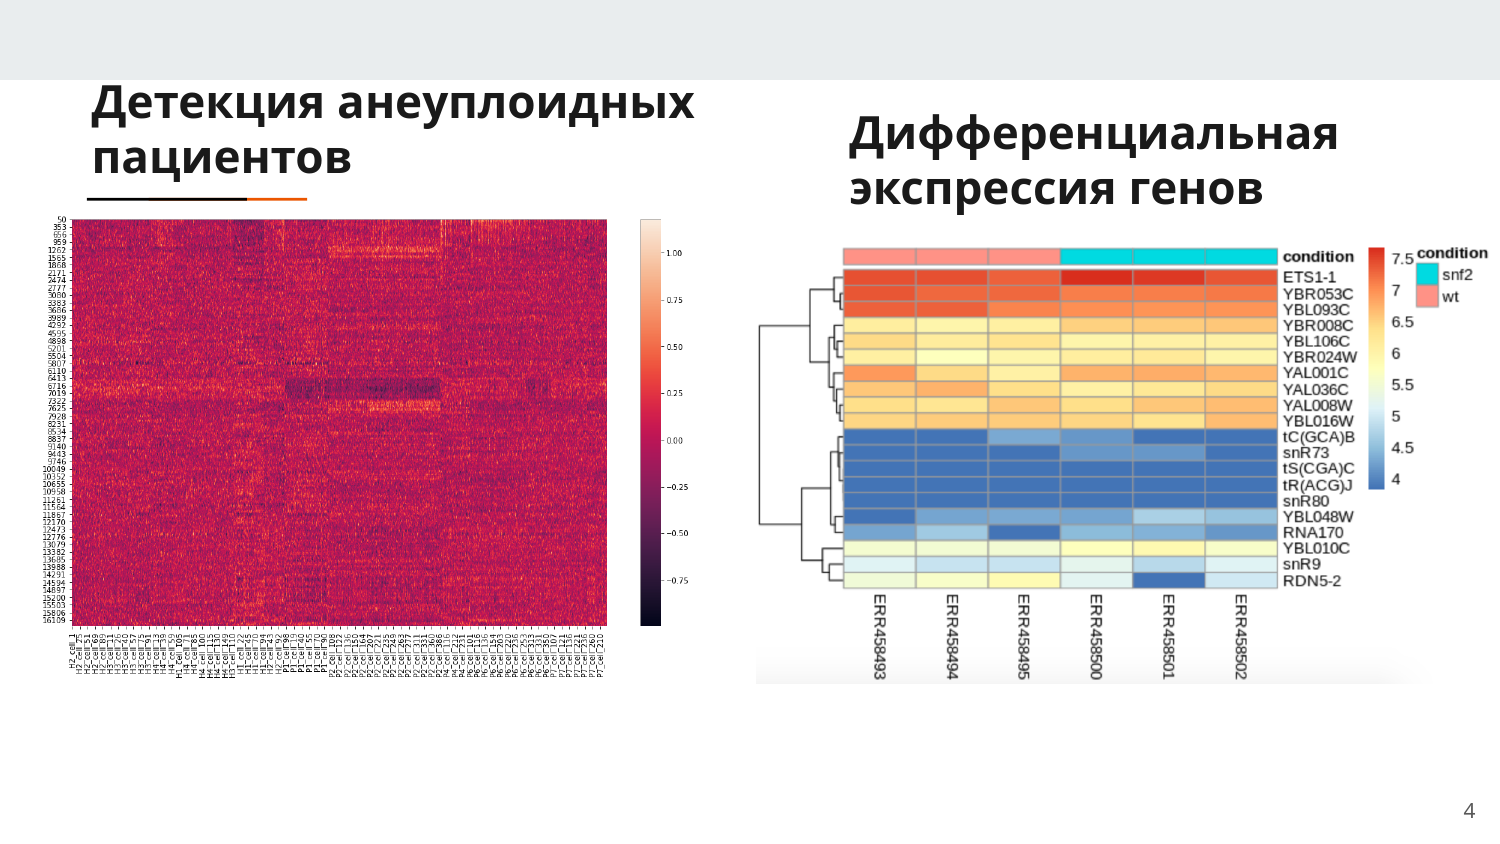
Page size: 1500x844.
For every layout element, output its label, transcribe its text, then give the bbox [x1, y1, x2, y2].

picture [37, 211, 694, 682]
title Детекция анеуплоидных пациентов [91, 57, 818, 146]
picture [756, 241, 1500, 684]
slide_number <number> [1400, 779, 1491, 844]
title Дифференциальная экспрессия генов [849, 88, 1500, 177]
